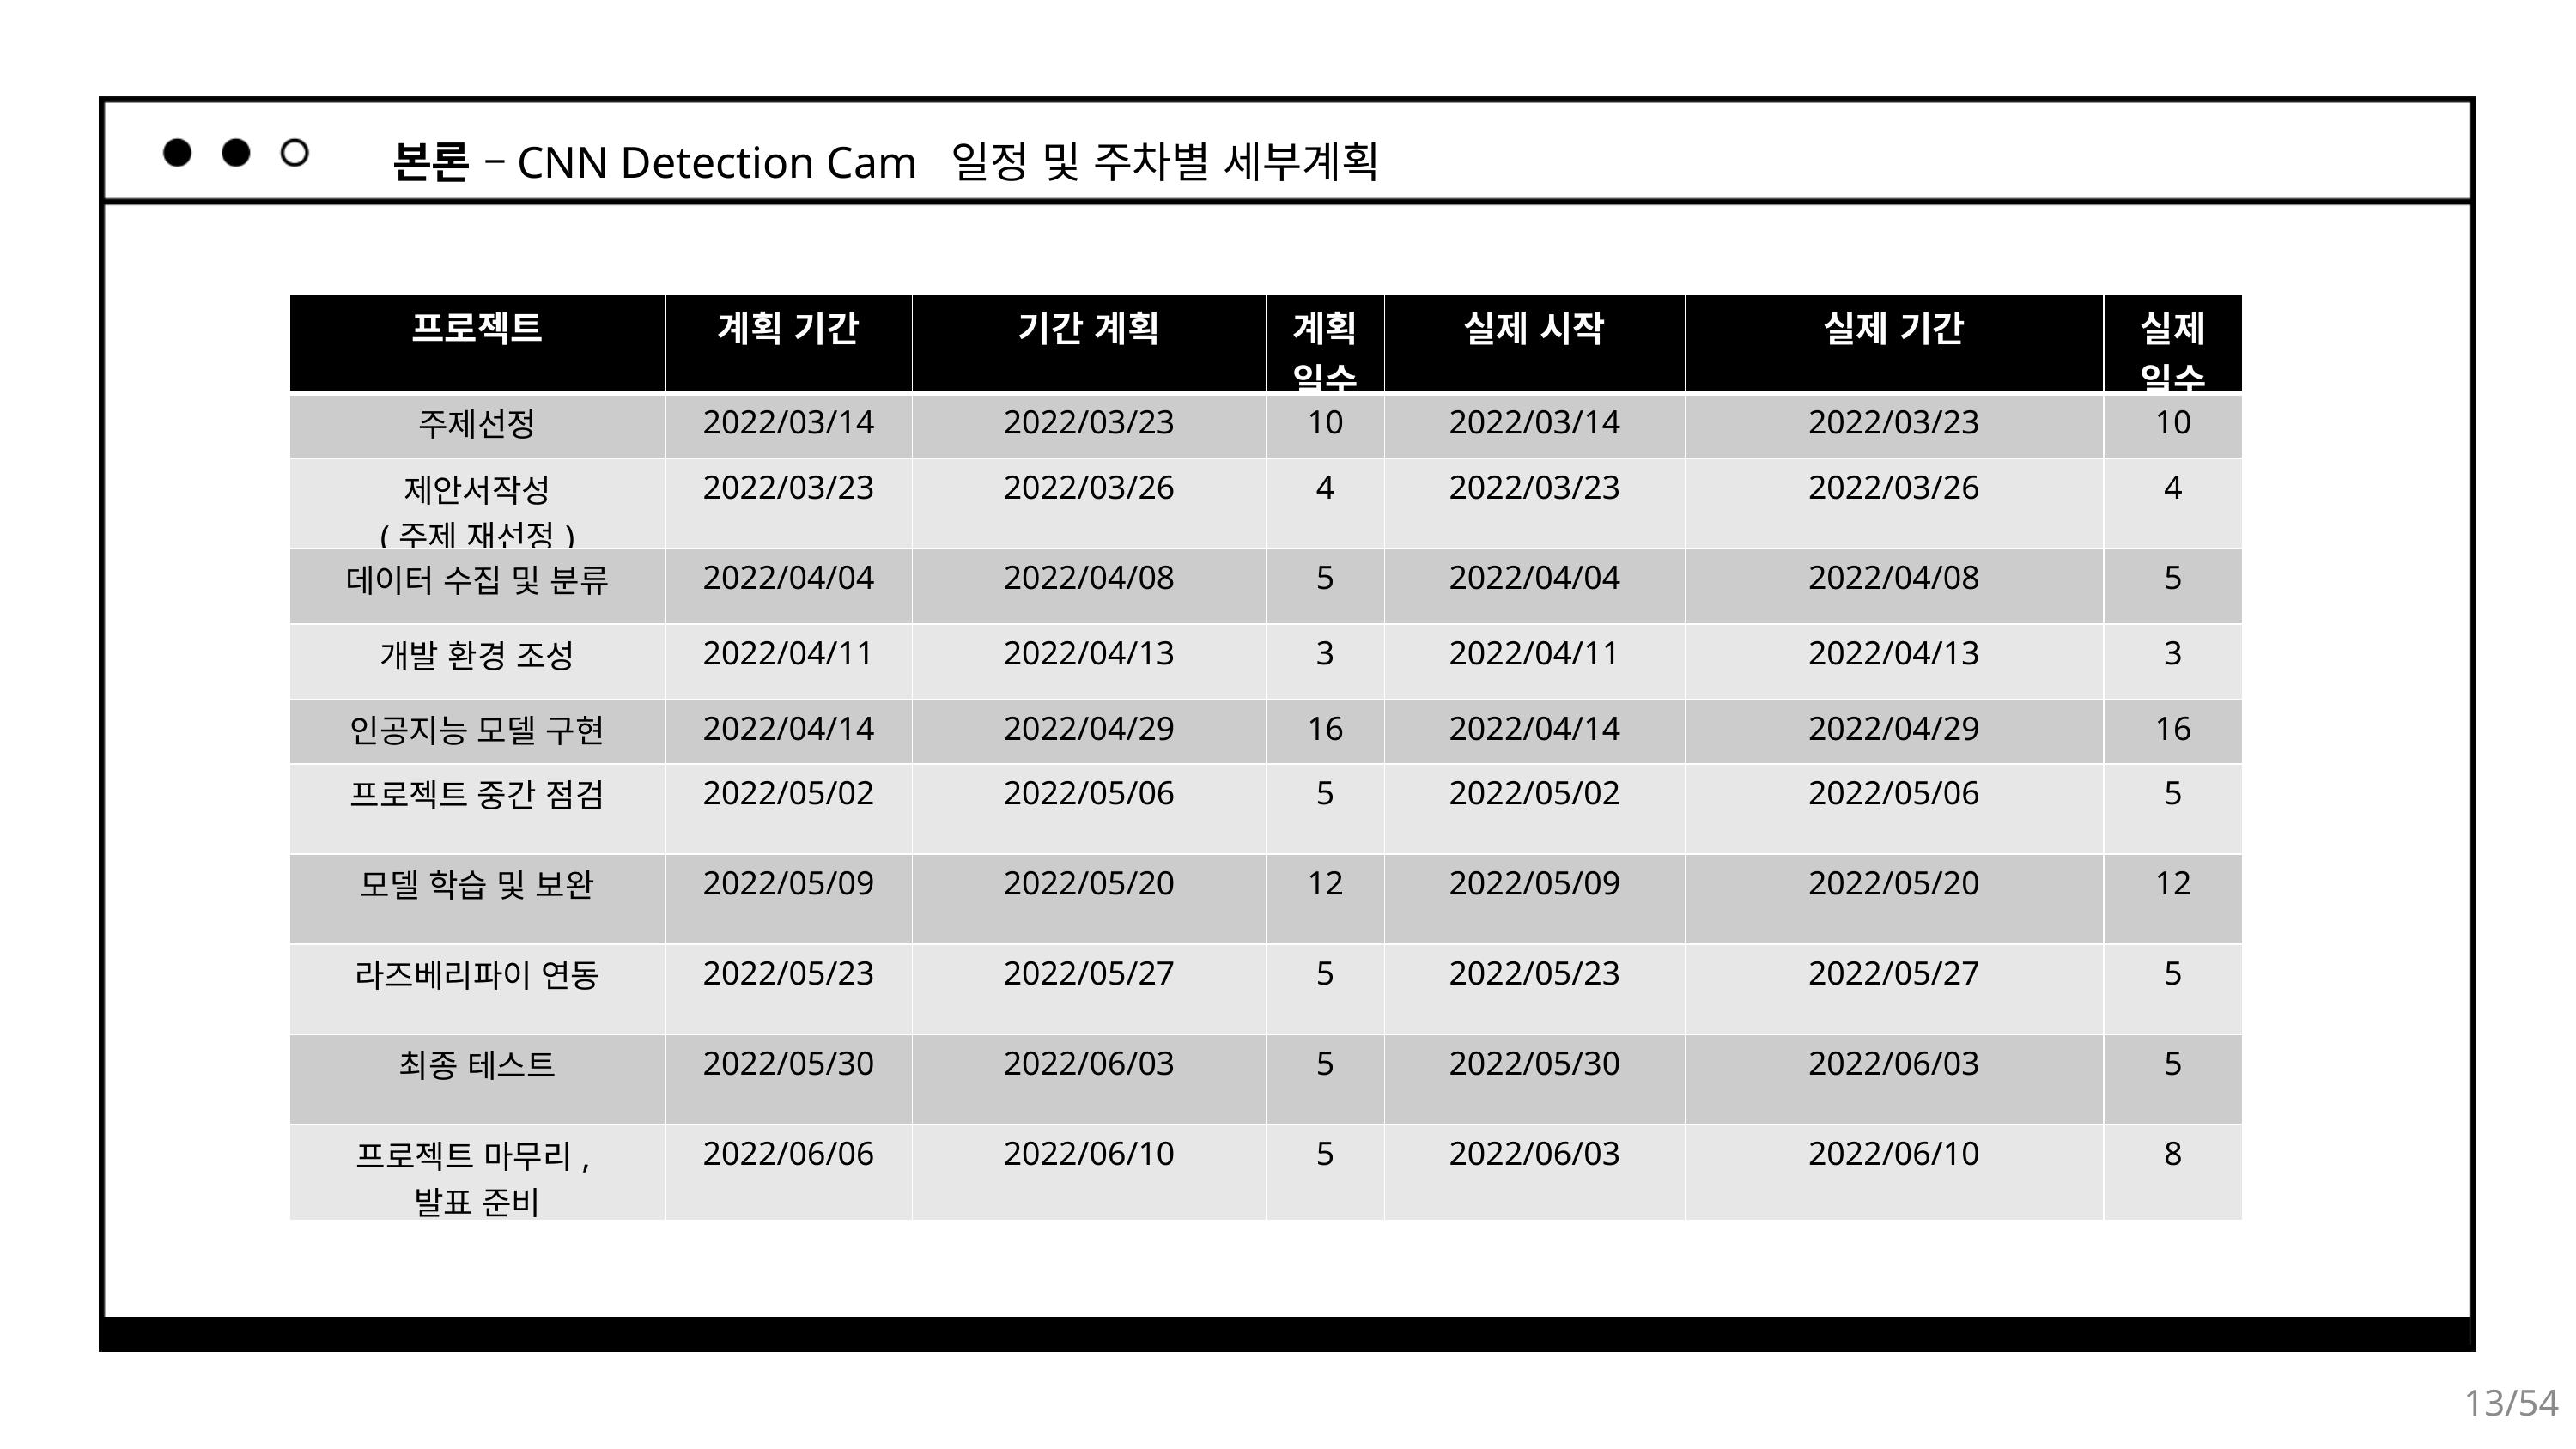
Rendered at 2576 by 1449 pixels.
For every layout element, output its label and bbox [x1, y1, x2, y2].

text_box [102, 1316, 2471, 1352]
text_box [99, 96, 2477, 1319]
